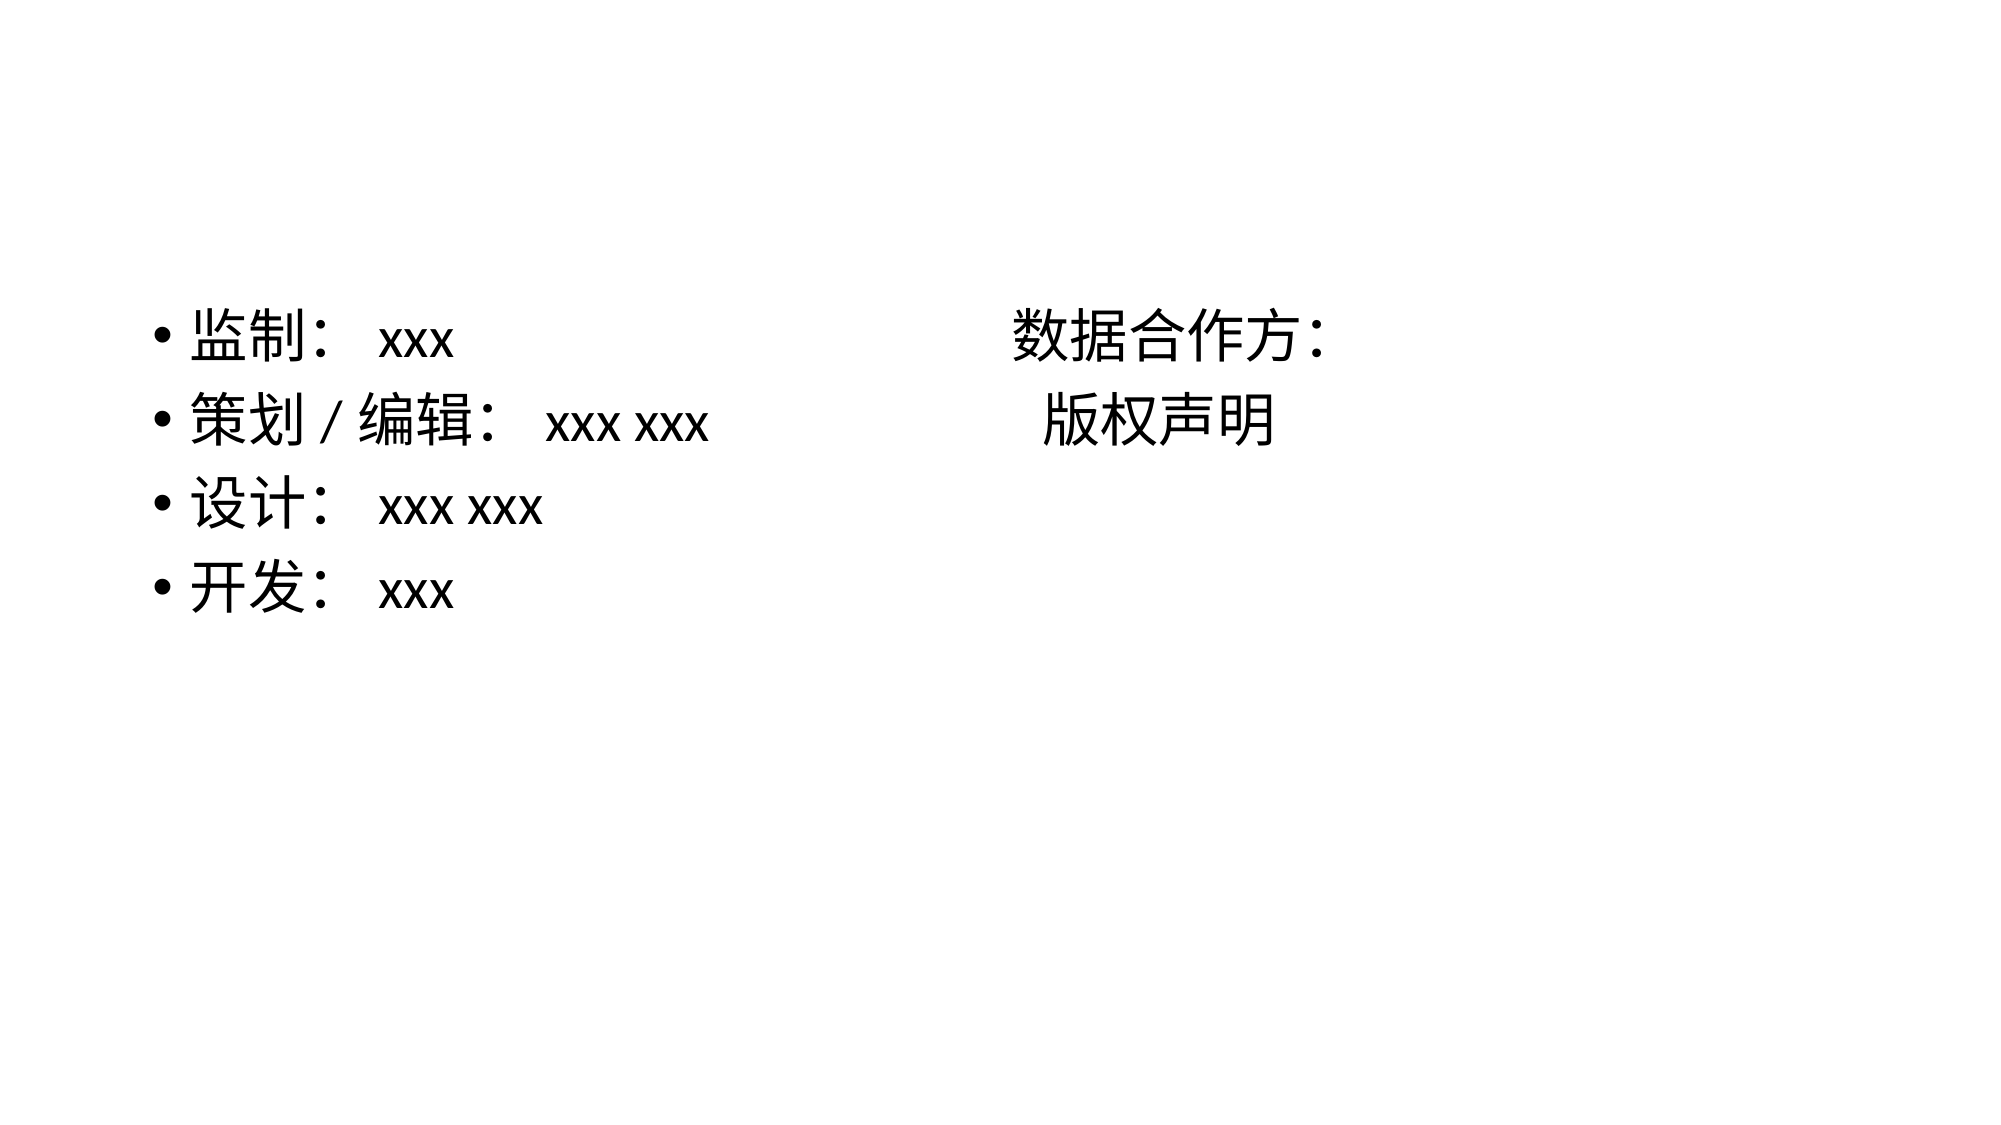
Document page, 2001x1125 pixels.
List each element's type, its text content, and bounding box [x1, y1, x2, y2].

list 监制：xxx 数据合作方： 策划/编辑：xxx xxx 版权声明 设计：xxx xxx 开发：xxx [137, 299, 1863, 1014]
